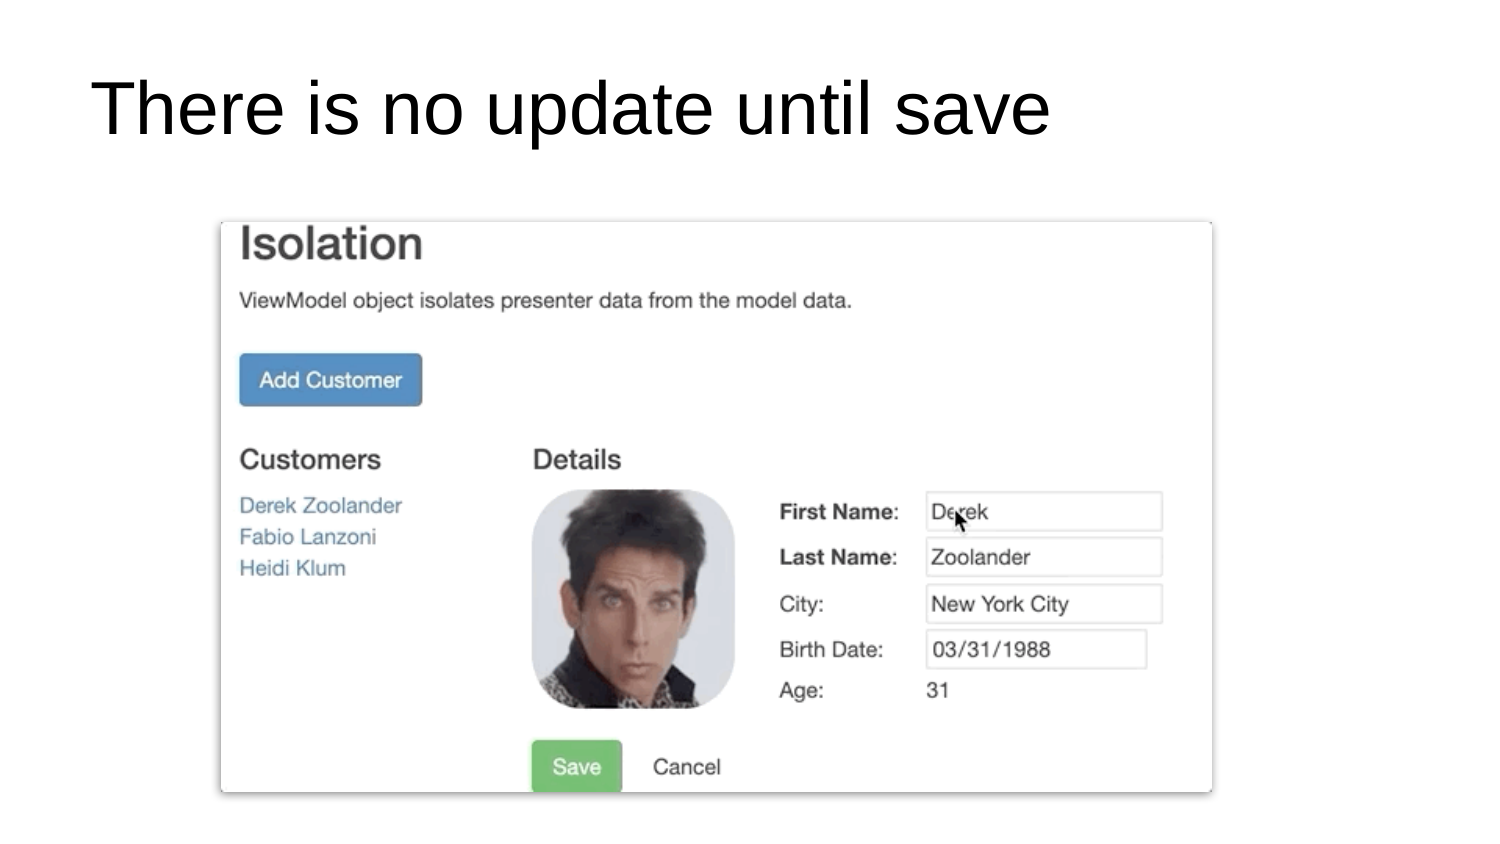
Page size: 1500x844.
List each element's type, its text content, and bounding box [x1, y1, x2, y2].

title There is no update until save [75, 33, 1425, 175]
picture [220, 222, 1213, 793]
